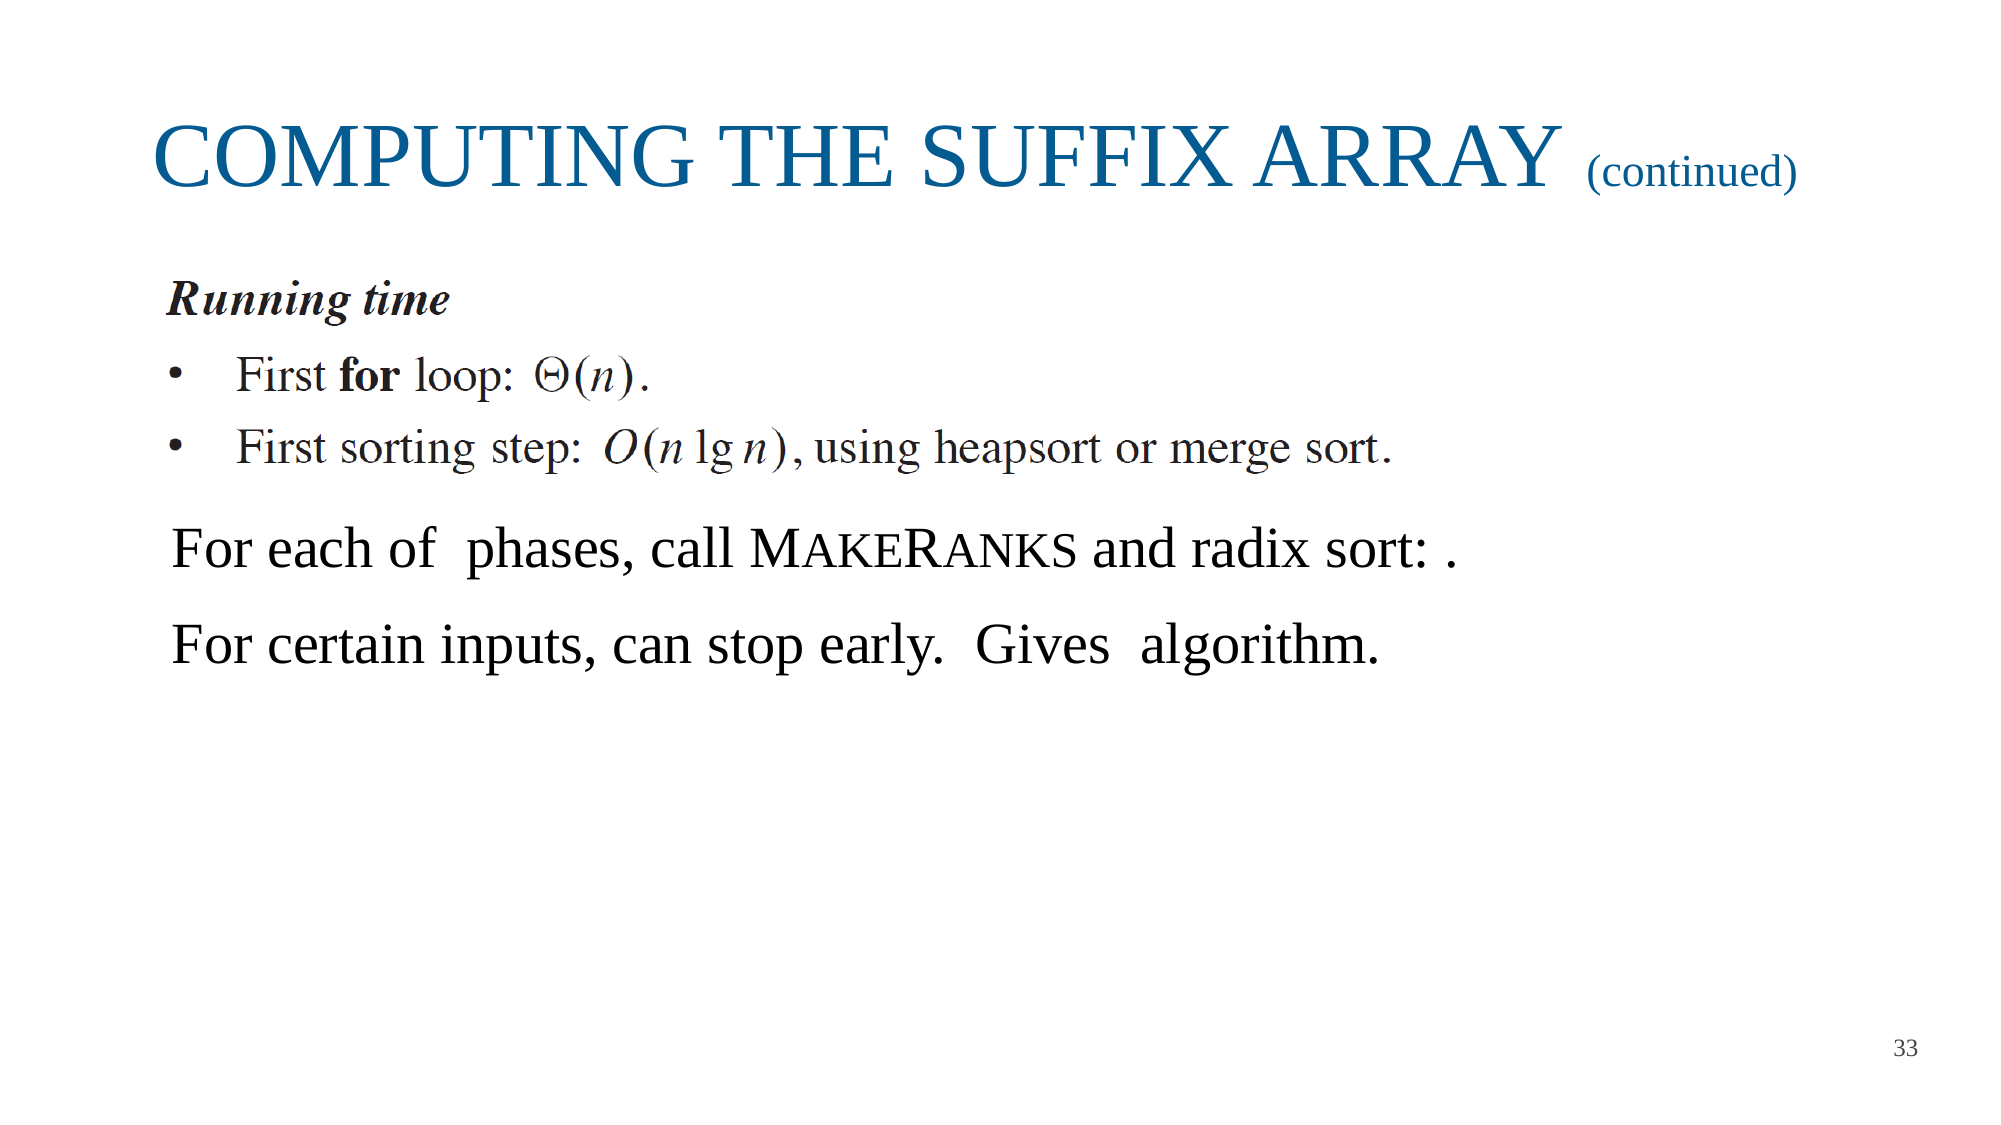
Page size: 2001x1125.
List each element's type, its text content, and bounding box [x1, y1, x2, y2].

slide_number 33 [1483, 1016, 1934, 1077]
title COMPUTING THE SUFFIX ARRAY (continued) [137, 48, 1863, 266]
picture [156, 265, 1426, 491]
